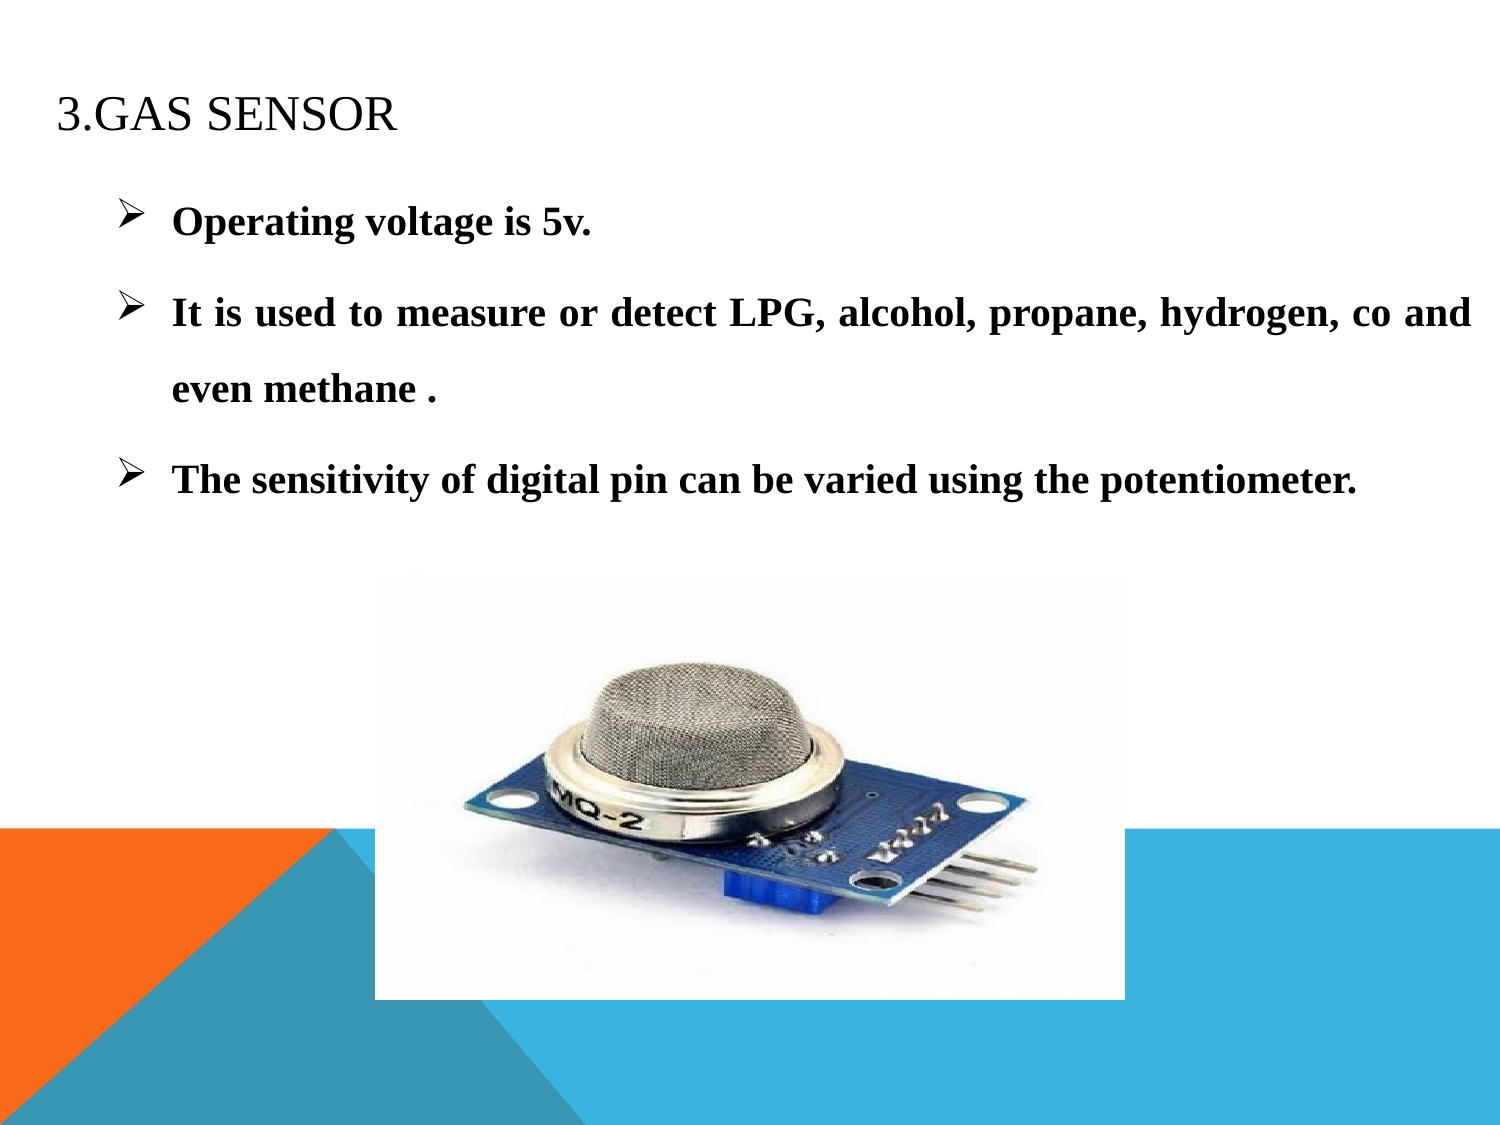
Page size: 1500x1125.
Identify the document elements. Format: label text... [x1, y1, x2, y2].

list Operating voltage is 5v. It is used to measure or detect LPG, alcohol, propane, hydrogen, co and even methane . The sensitivity of digital pin can be varied using the potentiometer. [100, 160, 1488, 1074]
picture [375, 574, 1125, 1000]
title 3.GAS SENSOR [41, 66, 479, 154]
